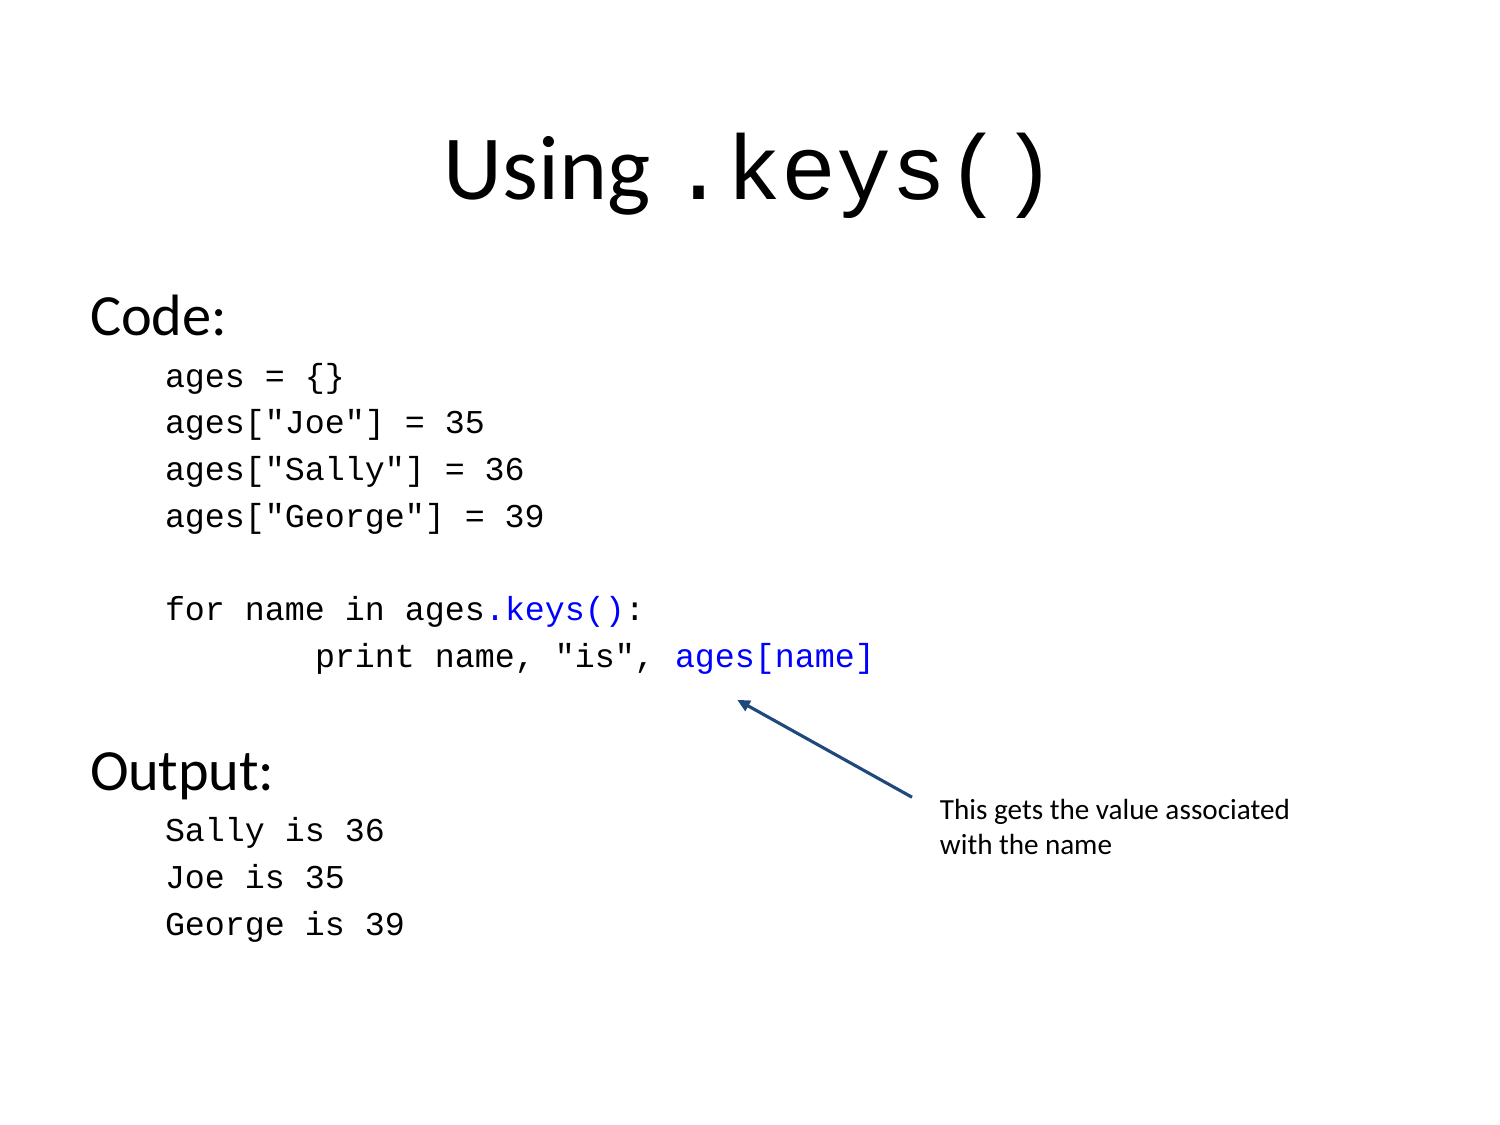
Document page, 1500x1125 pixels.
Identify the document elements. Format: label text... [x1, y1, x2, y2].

text_box This gets the value associated with the name [924, 774, 1311, 888]
list Code: ages = {} ages["Joe"] = 35 ages["Sally"] = 36 ages["George"] = 39 for name in ages.keys(): print name, "is", ages[name] Output: Sally is 36 Joe is 35 George is 39 [75, 262, 1425, 1005]
title Using .keys() [75, 45, 1425, 233]
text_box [737, 699, 913, 798]
